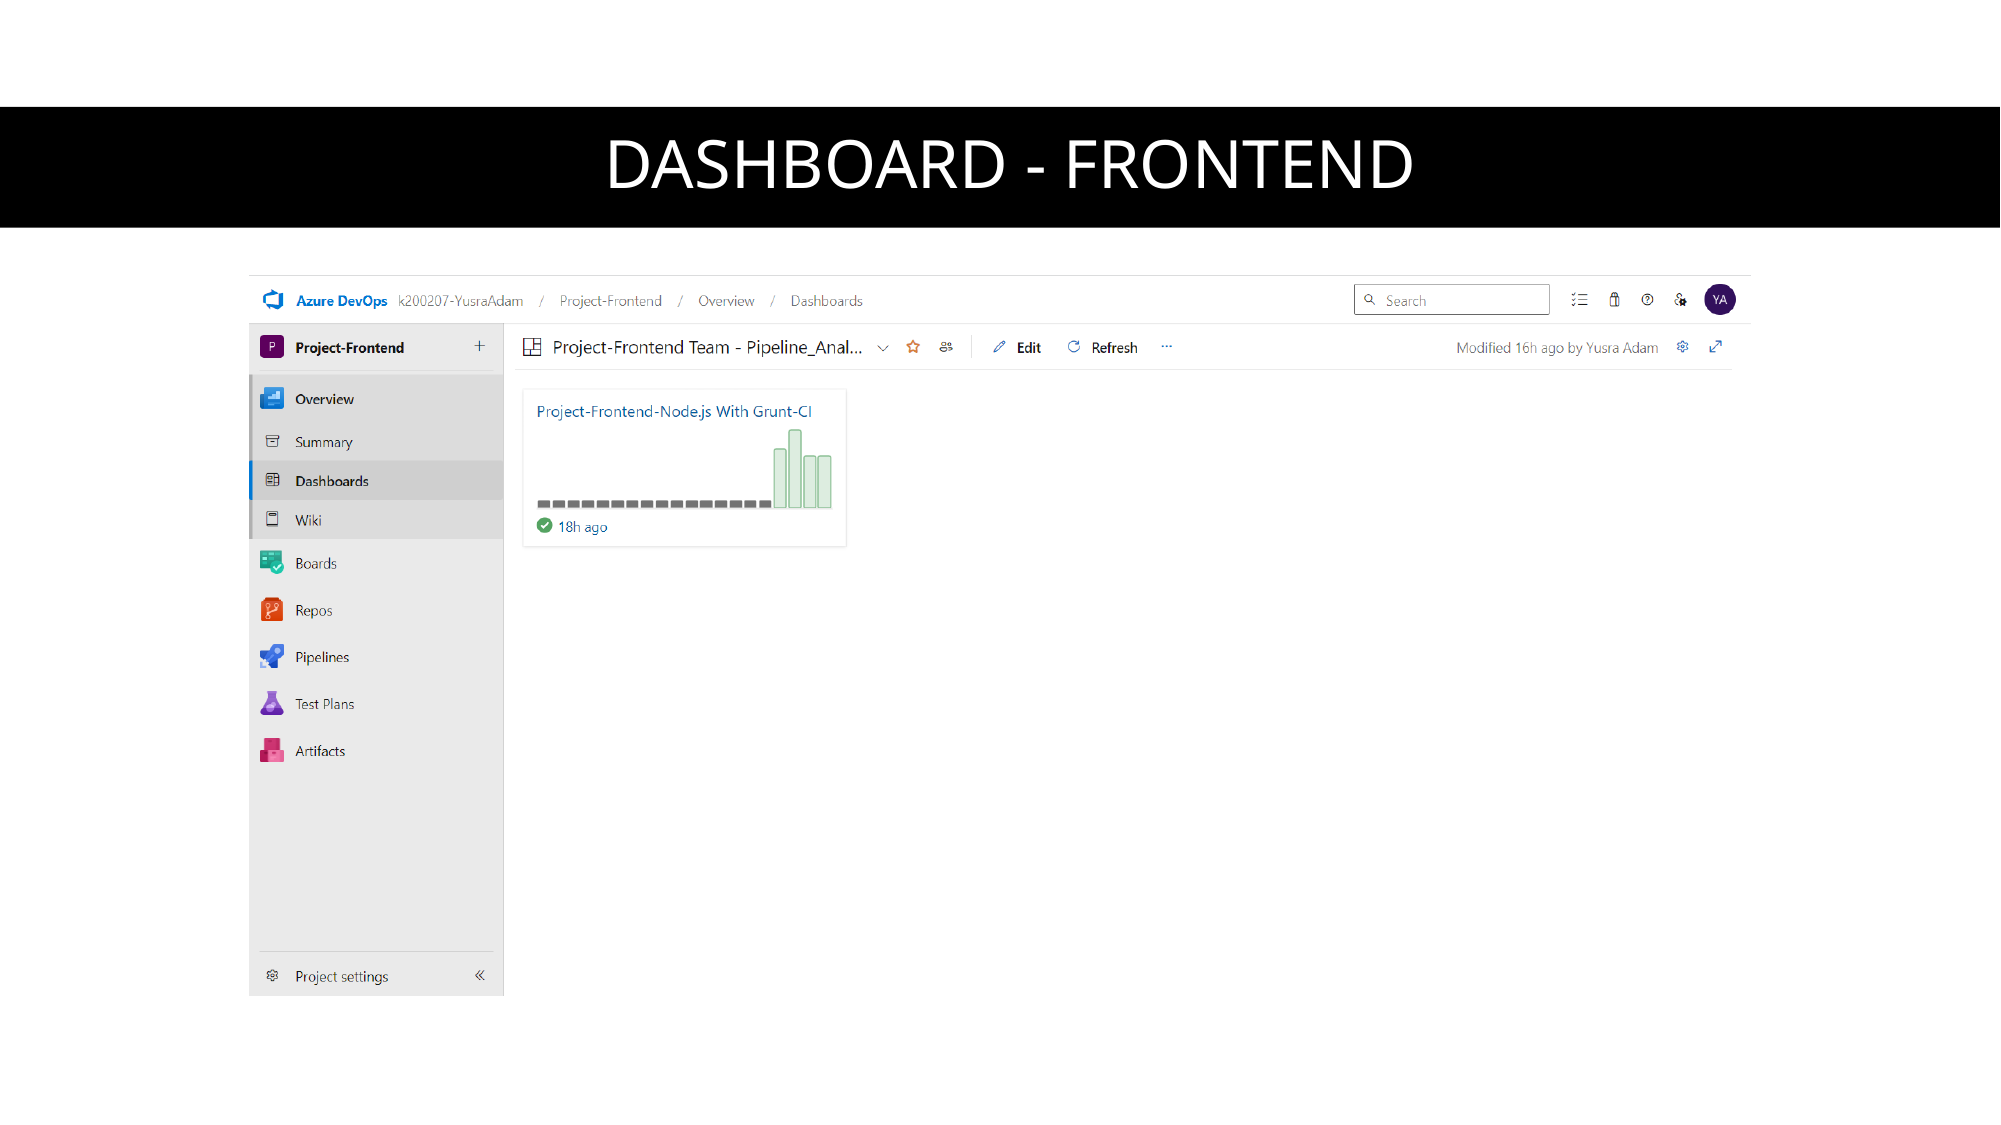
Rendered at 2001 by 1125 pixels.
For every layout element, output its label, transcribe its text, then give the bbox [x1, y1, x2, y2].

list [249, 274, 1751, 996]
title DASHBOARD - FRONTEND [91, 105, 1931, 228]
text_box [0, 106, 2000, 229]
